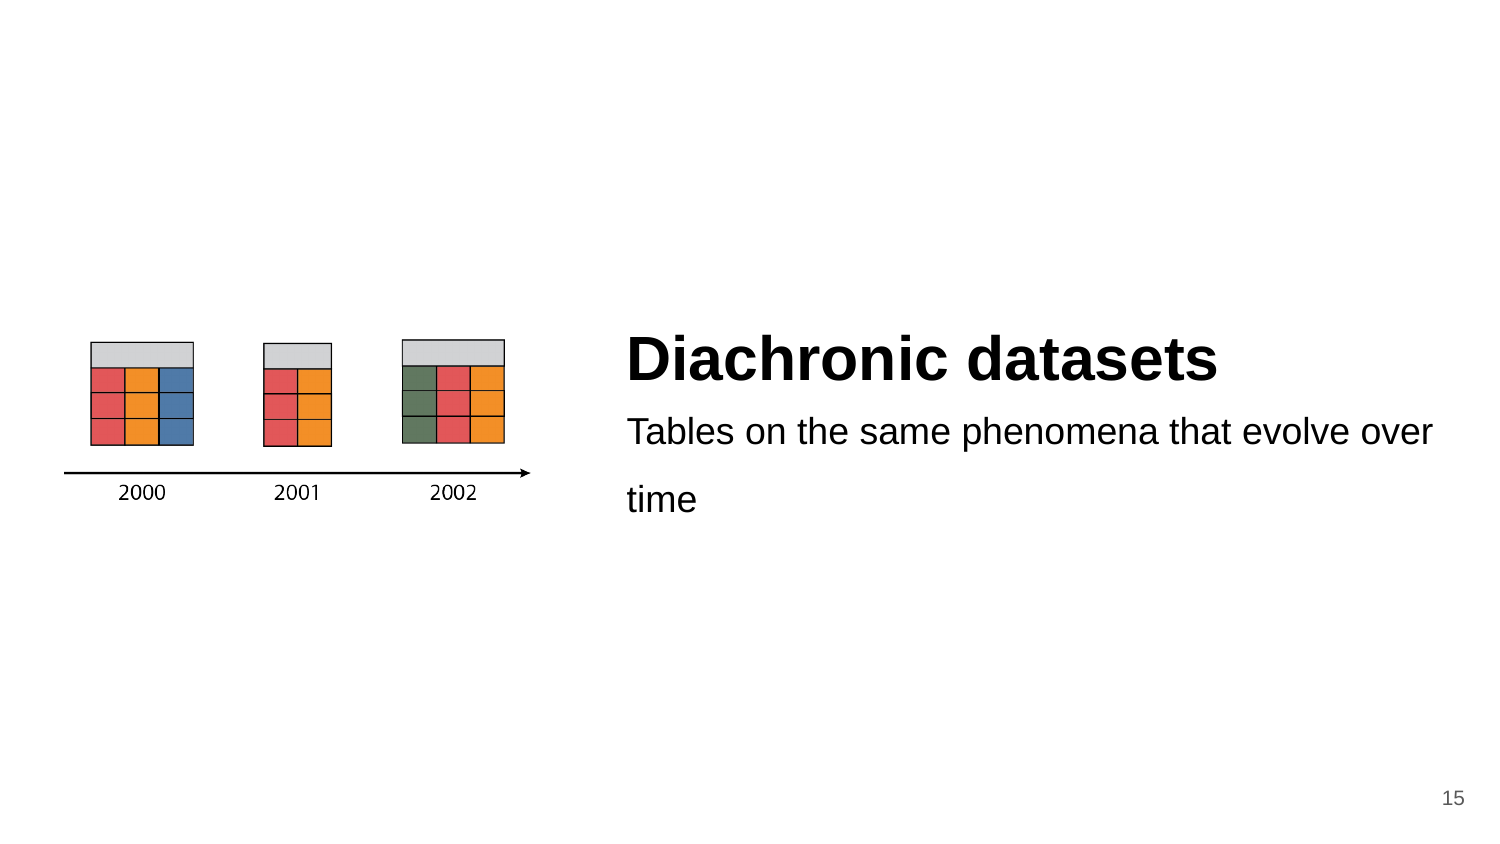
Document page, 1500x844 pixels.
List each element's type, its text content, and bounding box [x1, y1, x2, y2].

text_box Tables on the same phenomena that evolve over time [593, 377, 1452, 528]
picture [63, 256, 532, 555]
text_box Diachronic datasets [593, 273, 1390, 377]
slide_number 15 [1389, 764, 1480, 830]
